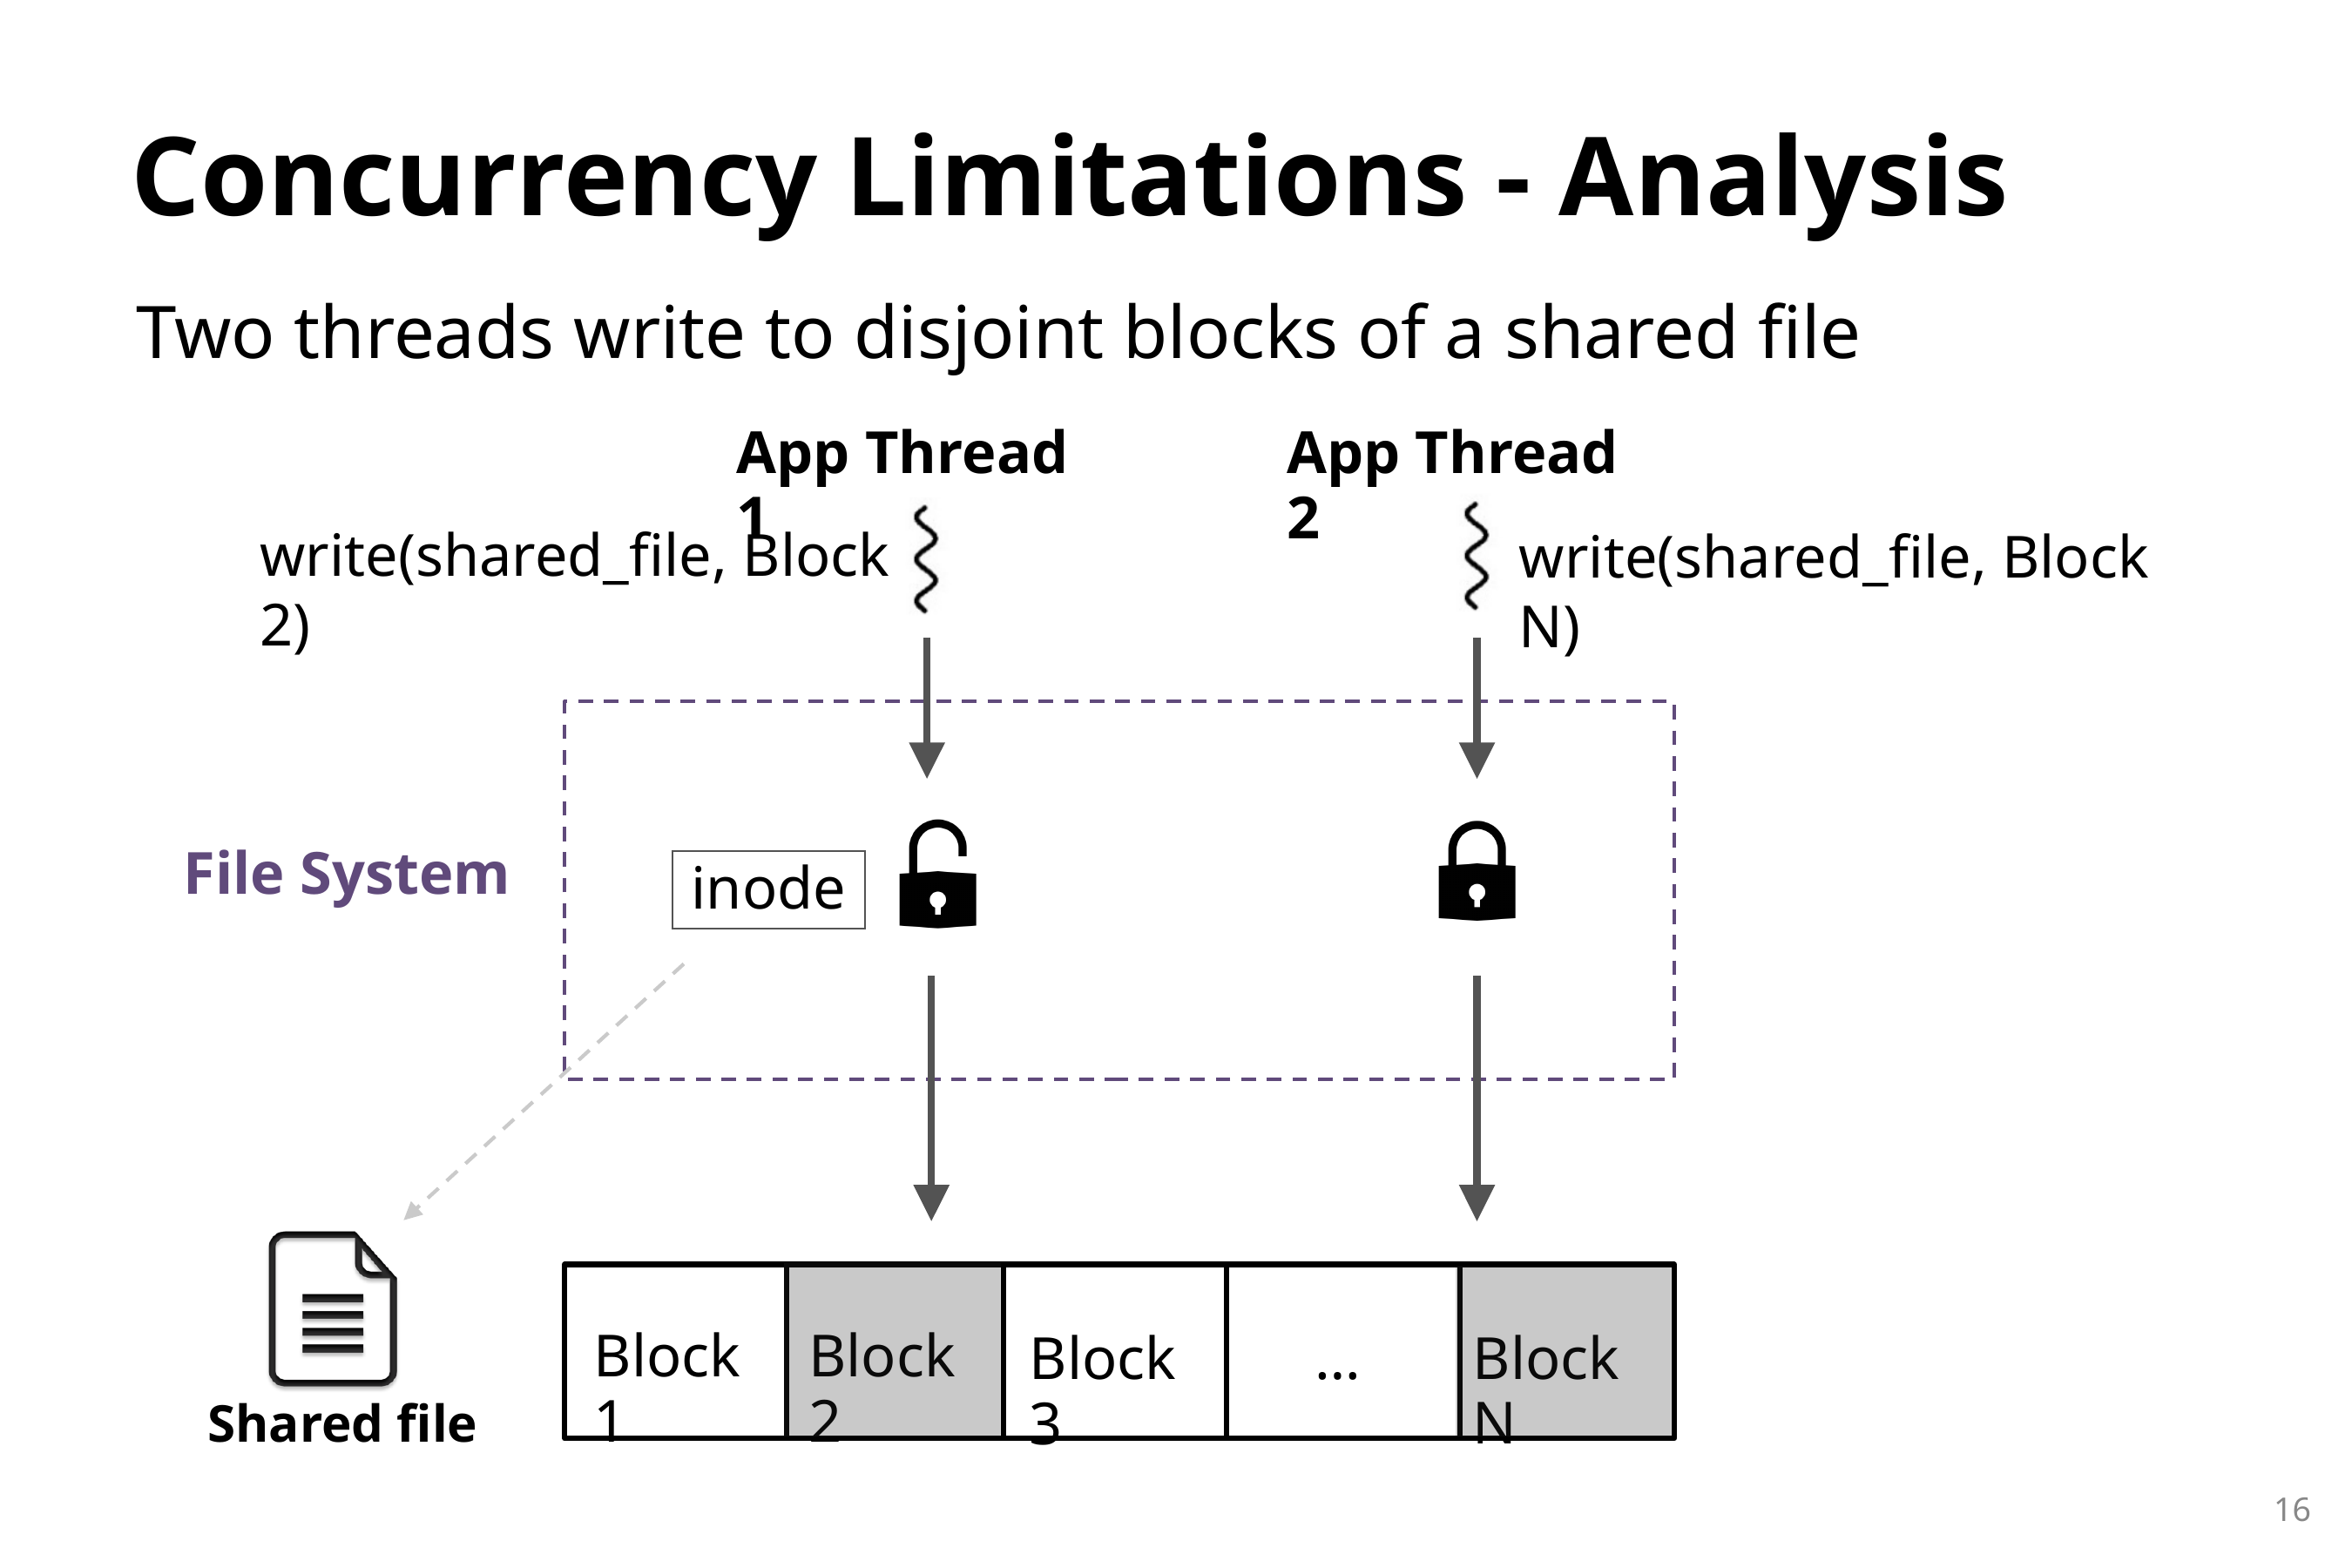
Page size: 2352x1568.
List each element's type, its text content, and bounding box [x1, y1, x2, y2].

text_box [1280, 415, 2194, 624]
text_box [403, 963, 685, 1220]
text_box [247, 415, 1125, 627]
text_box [564, 1264, 1675, 1441]
text_box Two threads write to disjoint blocks of a shared file [123, 280, 2163, 380]
text_box Concurrency Limitations - Analysis [125, 47, 2263, 244]
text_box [200, 1220, 515, 1462]
text_box File System [177, 835, 538, 914]
slide_number 16 [2263, 1048, 2319, 1568]
picture [1411, 805, 1543, 936]
text_box [564, 701, 1675, 1079]
text_box inode [672, 850, 866, 929]
picture [872, 808, 1004, 940]
